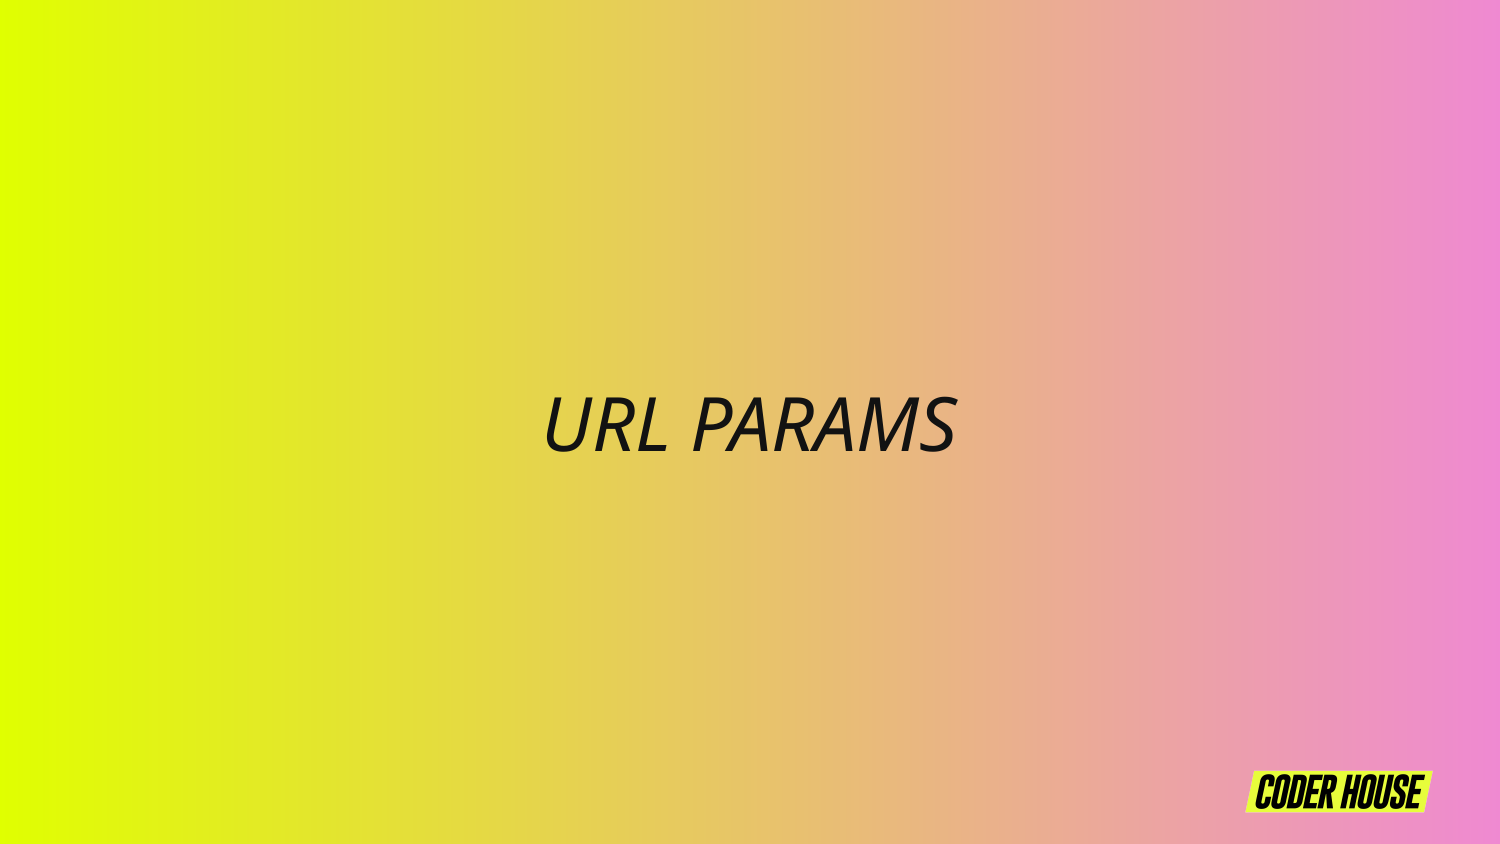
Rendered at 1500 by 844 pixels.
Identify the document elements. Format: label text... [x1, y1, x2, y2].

picture [1241, 764, 1437, 819]
text_box URL PARAMS [229, 340, 1271, 503]
